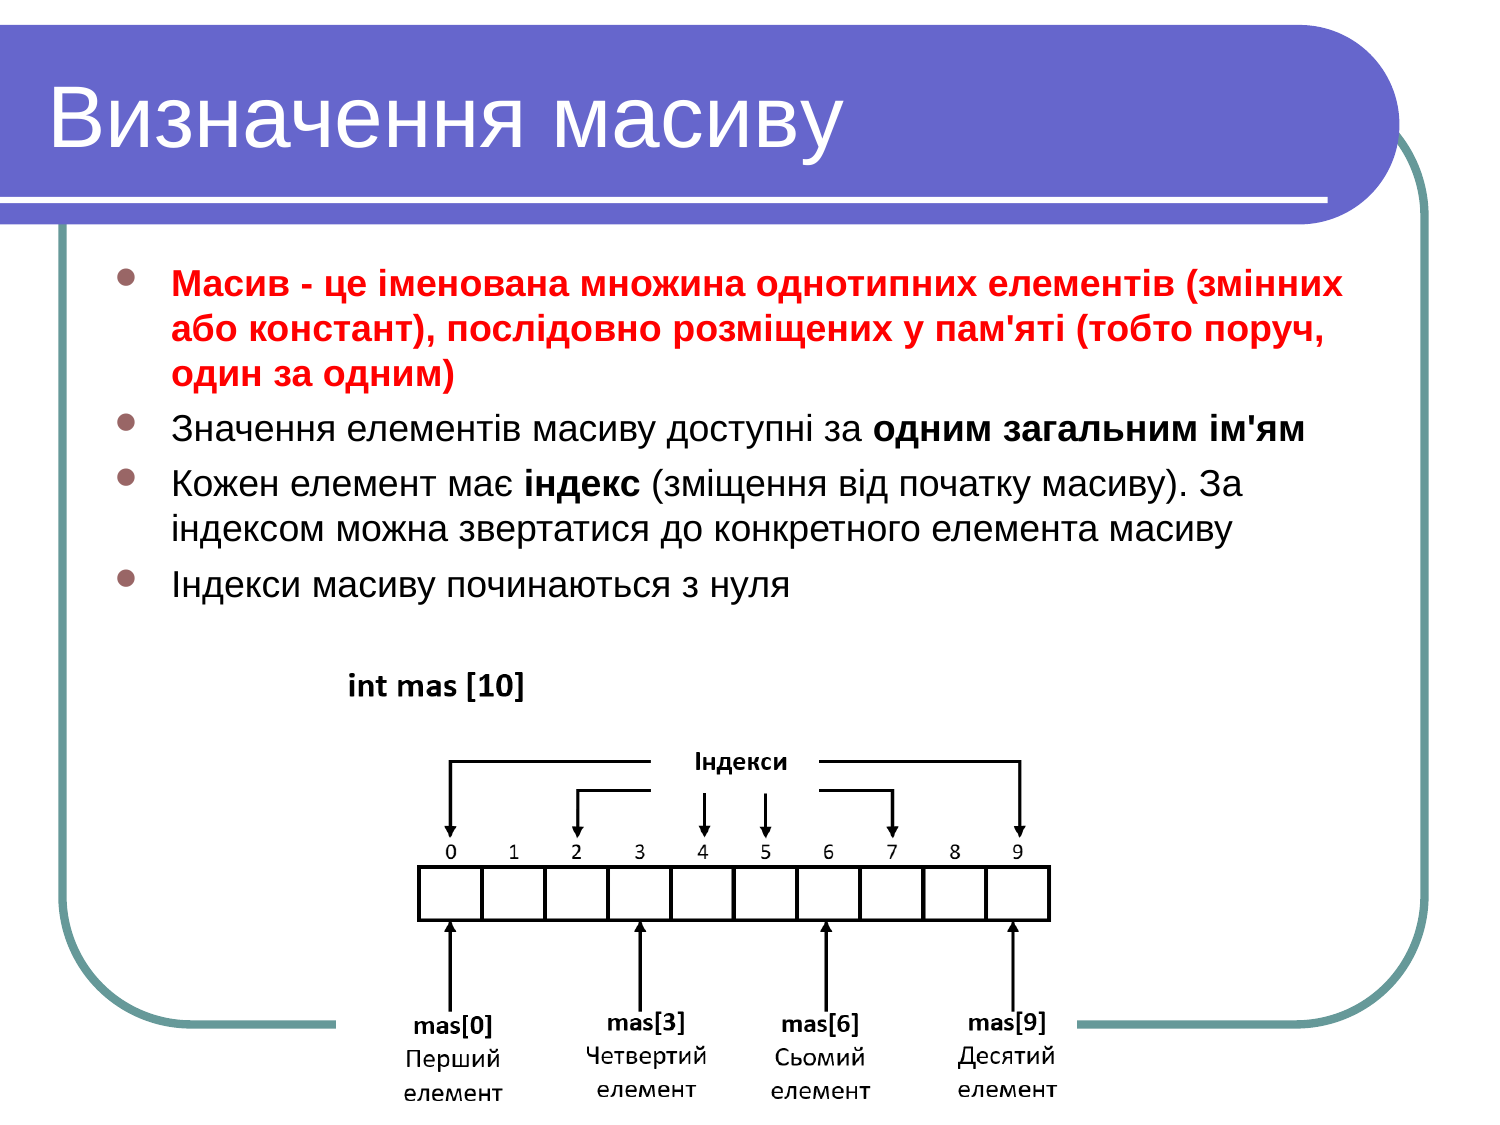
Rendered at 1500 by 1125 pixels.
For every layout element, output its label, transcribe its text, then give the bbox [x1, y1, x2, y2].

picture [336, 658, 1077, 1120]
text_box Масив - це іменована множина однотипних елементів (змінних або констант), послідовно розміщених у пам'яті (тобто поруч, один за одним) Значення елементів масиву доступні за одним загальним ім'ям Кожен елемент має індекс (зміщення від початку масиву). За індексом можна звертатися до конкретного елемента масиву Індекси масиву починаються з нуля [99, 251, 1400, 977]
text_box Визначення масиву [32, 37, 1347, 188]
